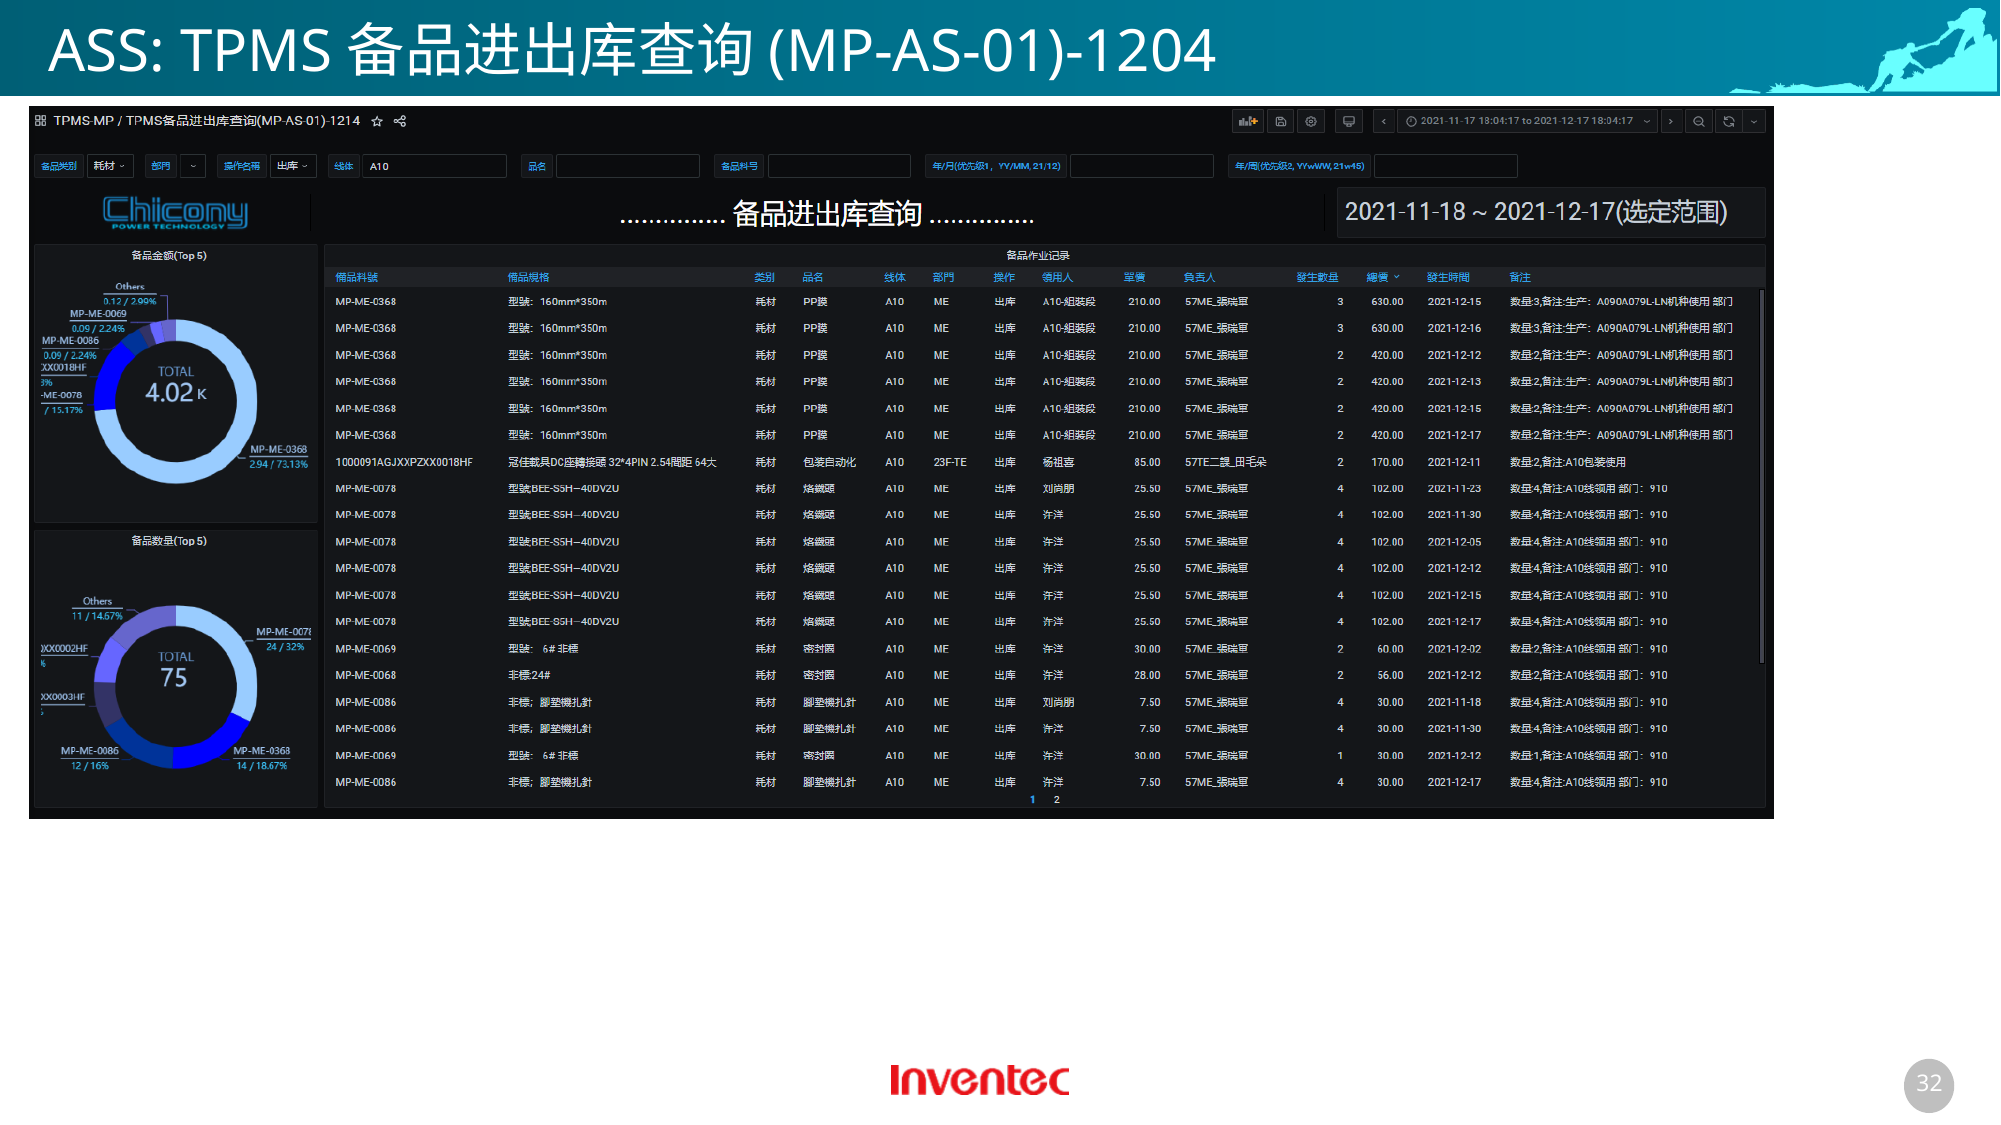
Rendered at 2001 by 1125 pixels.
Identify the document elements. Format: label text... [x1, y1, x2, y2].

picture [891, 1065, 1069, 1095]
title ASS: TPMS备品进出库查询(MP-AS-01)-1204 [33, 13, 1270, 93]
picture [29, 106, 1774, 819]
